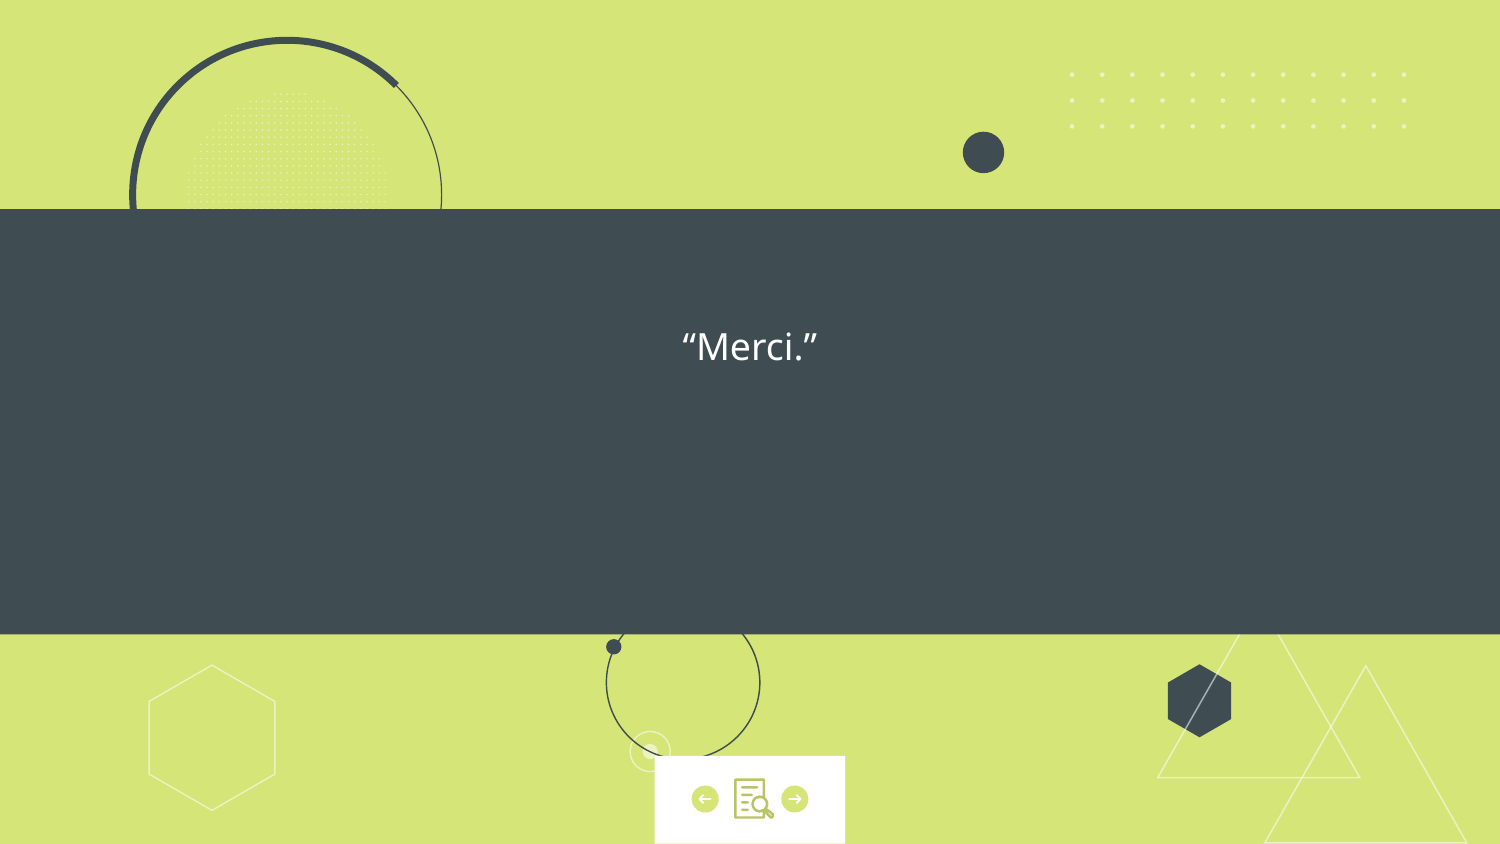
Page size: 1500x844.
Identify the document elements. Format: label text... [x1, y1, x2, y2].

text_box [734, 778, 775, 819]
text_box [781, 785, 809, 813]
text_box [654, 755, 846, 844]
title “Merci.” [278, 307, 1221, 469]
text_box [691, 785, 719, 813]
